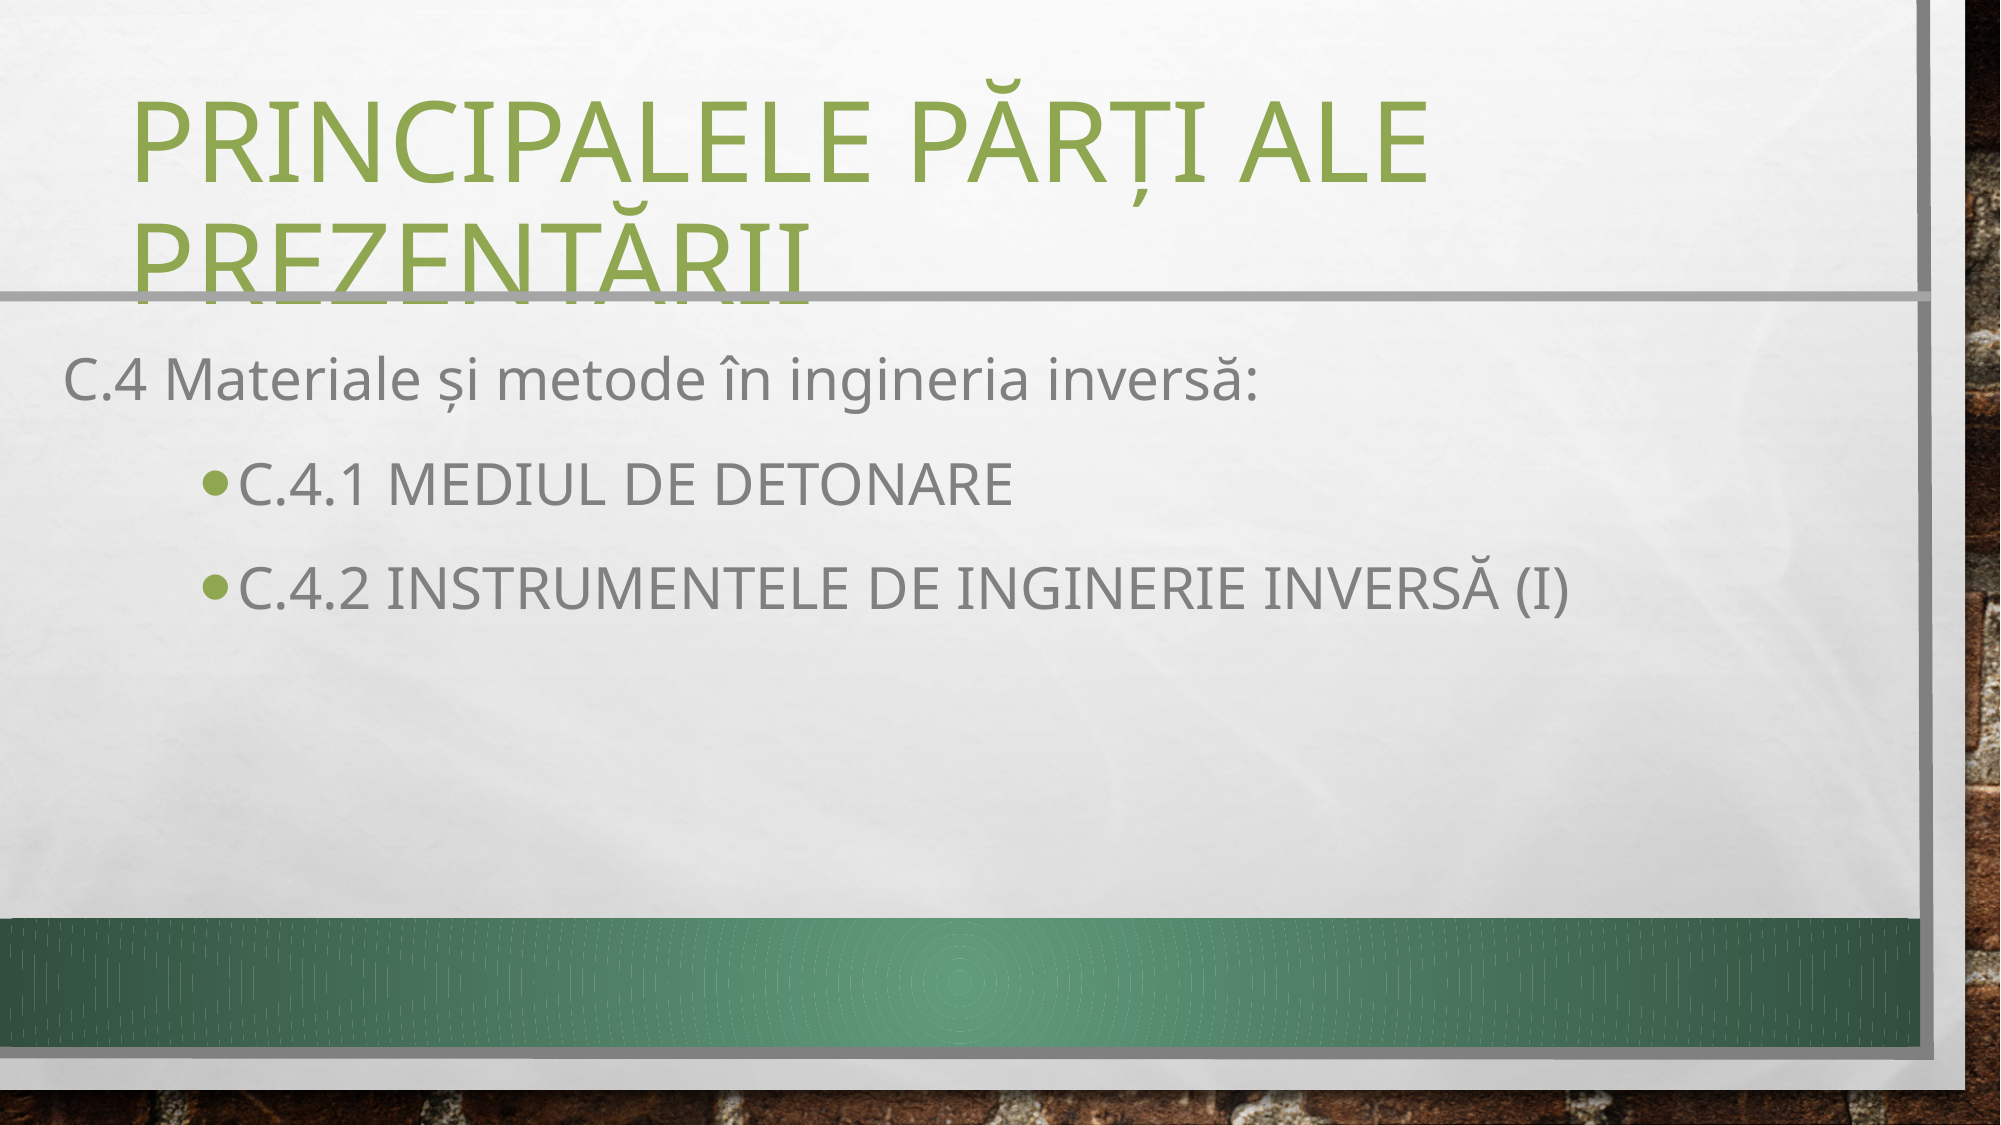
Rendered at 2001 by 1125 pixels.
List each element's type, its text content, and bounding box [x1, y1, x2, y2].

text_box [0, 291, 1931, 302]
picture [0, 0, 2000, 1125]
text_box C.4 Materiale și metode în ingineria inversă: [47, 334, 1275, 420]
list C.4.1 mediul de detonare C.4.2 instrumentele de inginerie inversă (I) [184, 391, 1819, 664]
title Principalele părți ale prezentării [112, 112, 1818, 291]
